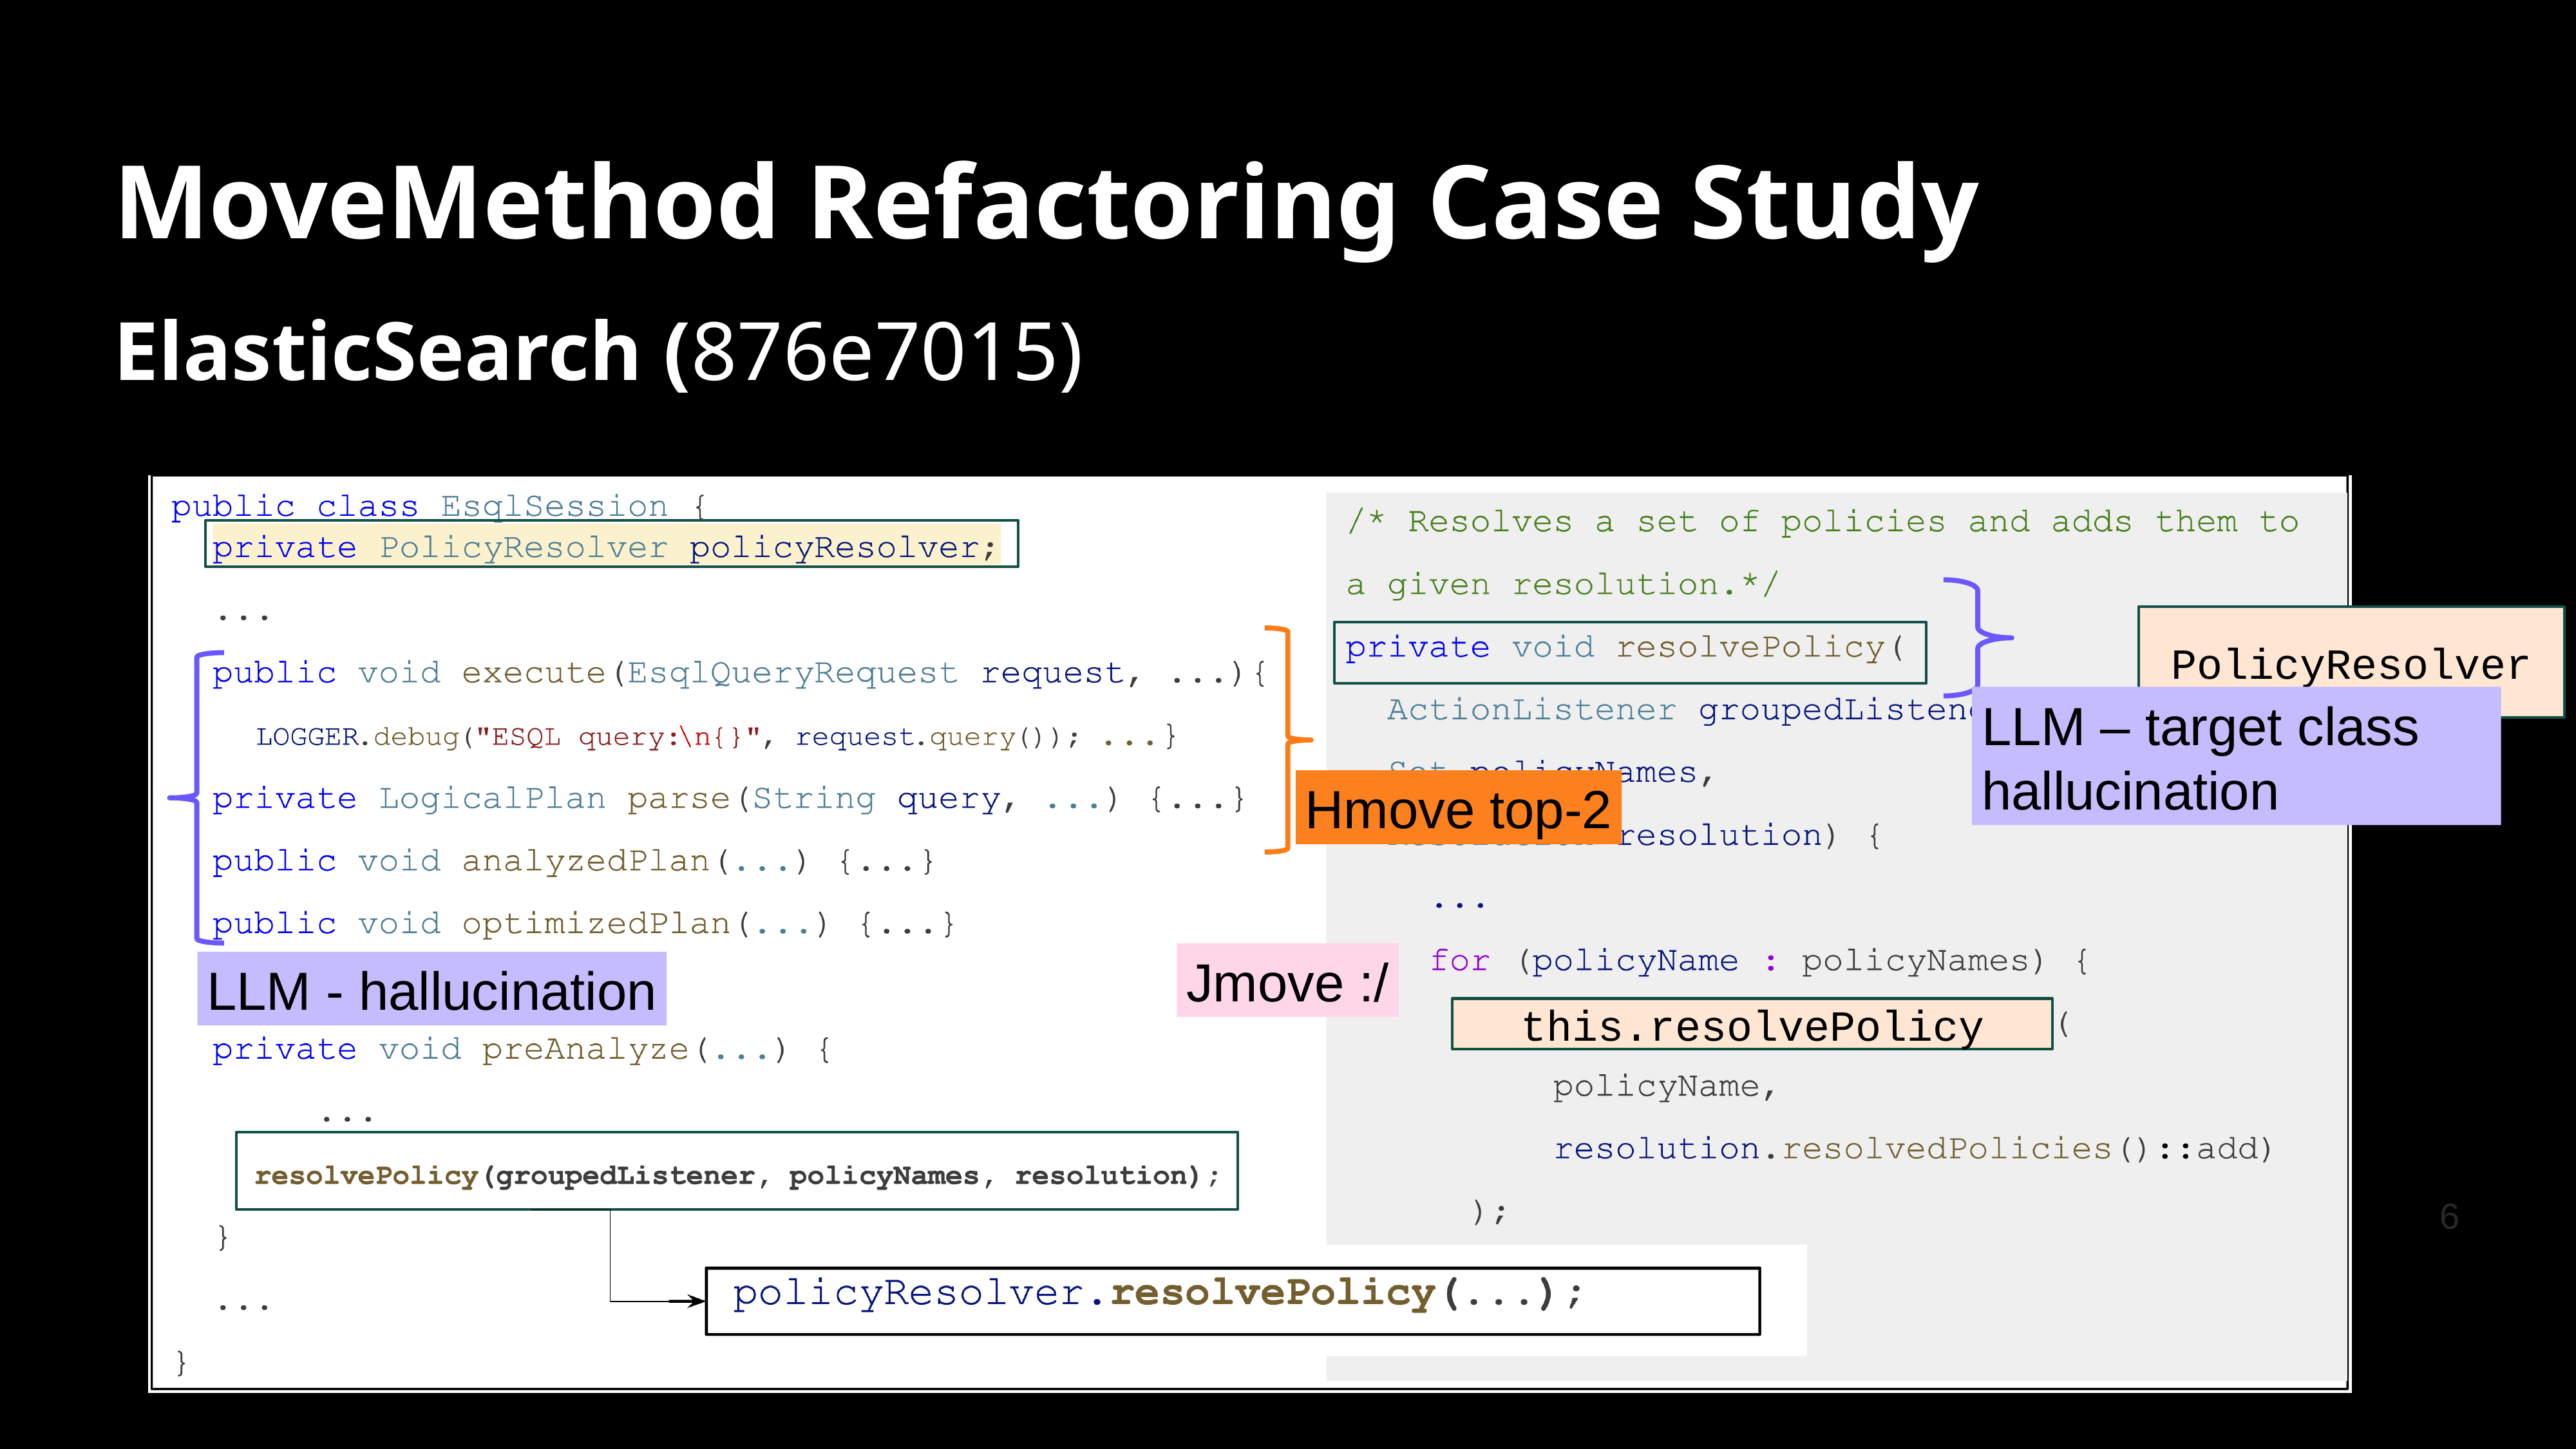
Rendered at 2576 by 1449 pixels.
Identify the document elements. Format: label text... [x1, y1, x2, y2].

text_box ElasticSearch (876e7015) [88, 285, 2488, 447]
picture [147, 475, 2352, 1393]
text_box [531, 1209, 689, 1302]
text_box PolicyResolver [2357, 605, 2566, 719]
title MoveMethod Refactoring Case Study [88, 125, 2488, 285]
slide_number 6 [2357, 1159, 2460, 1271]
text_box LLM – target class hallucination [2357, 687, 2501, 826]
